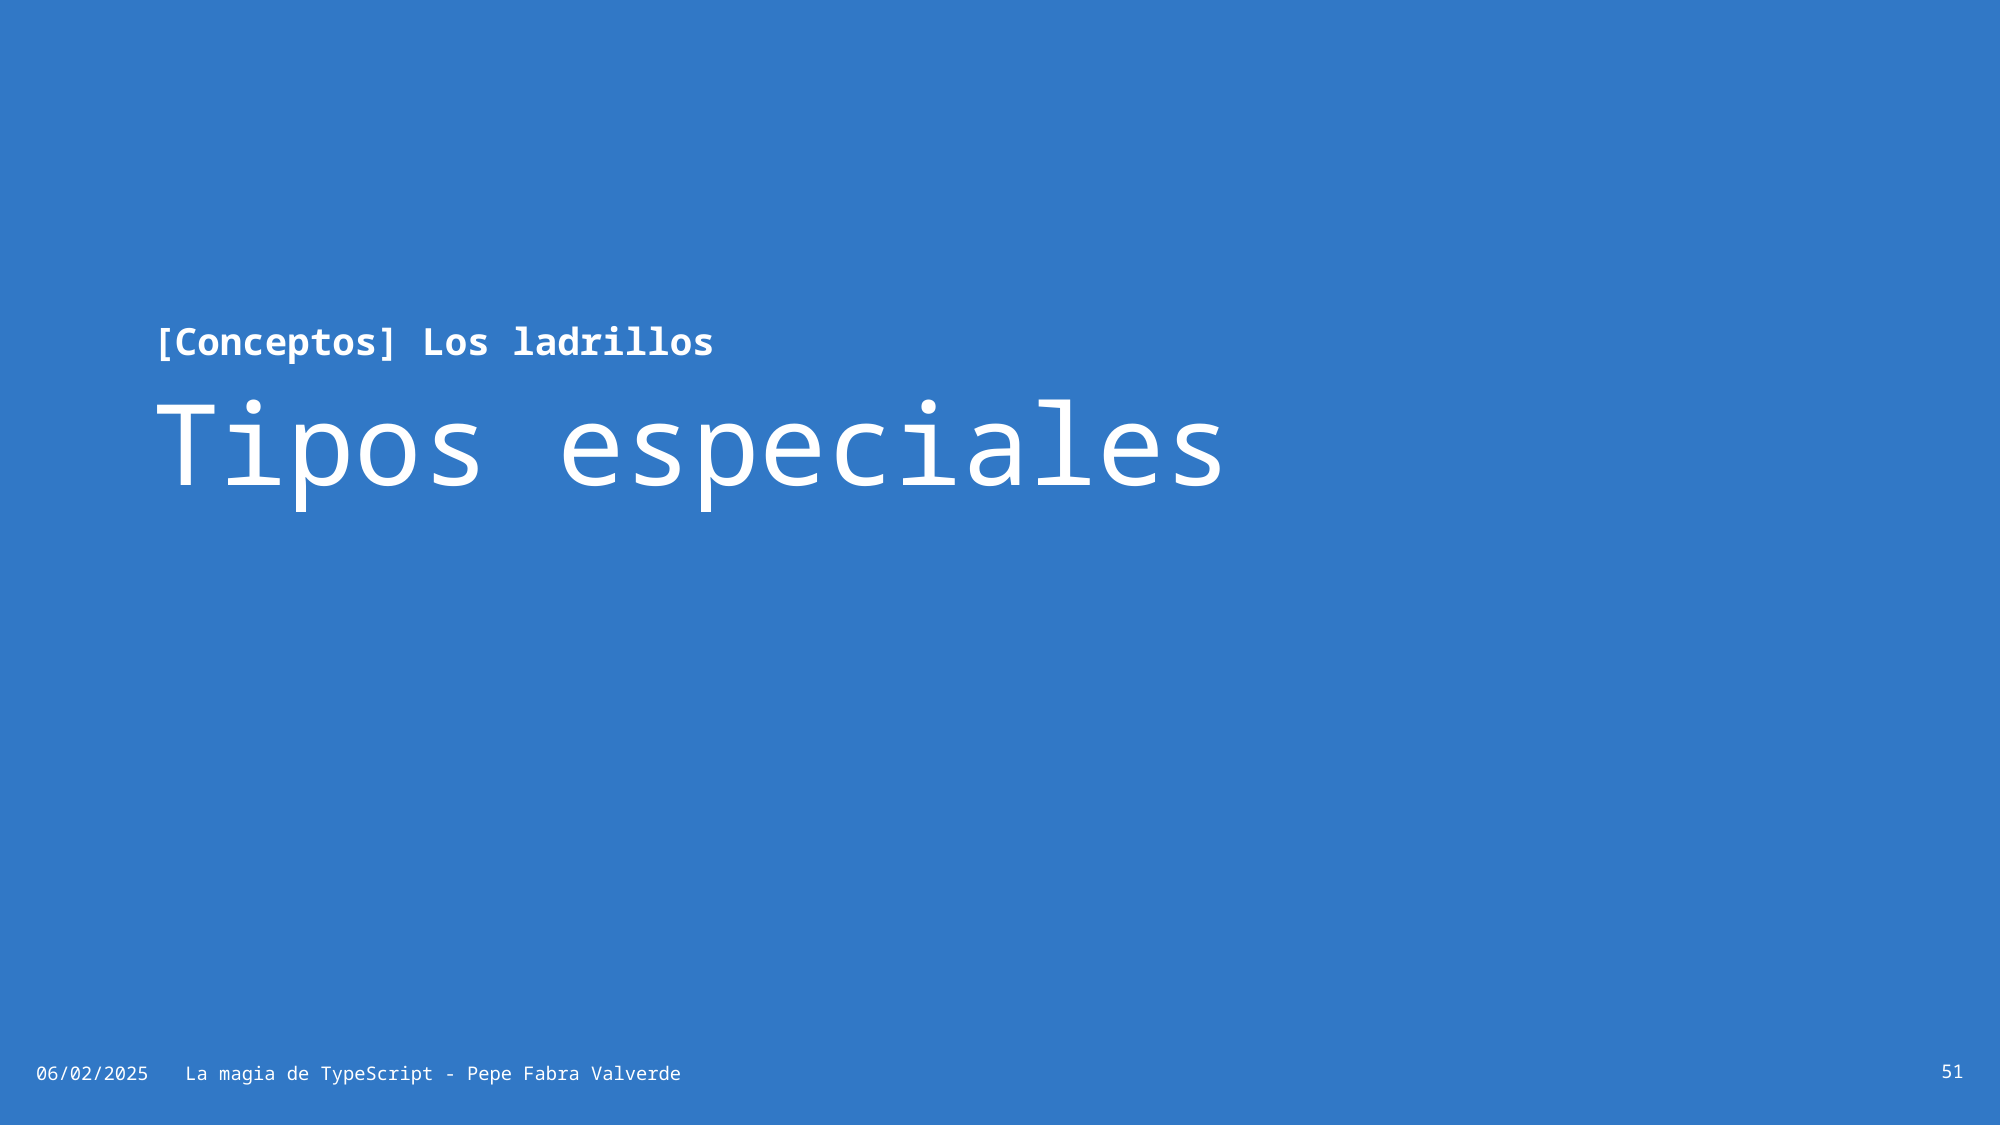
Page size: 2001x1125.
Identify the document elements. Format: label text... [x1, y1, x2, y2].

footer La magia de TypeScript - Pepe Fabra Valverde [170, 1042, 846, 1103]
title Tipos especiales [137, 298, 1863, 516]
slide_number 51 [1528, 1042, 1979, 1103]
text_box [Conceptos] Los ladrillos [137, 310, 1138, 371]
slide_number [21, 1042, 166, 1103]
